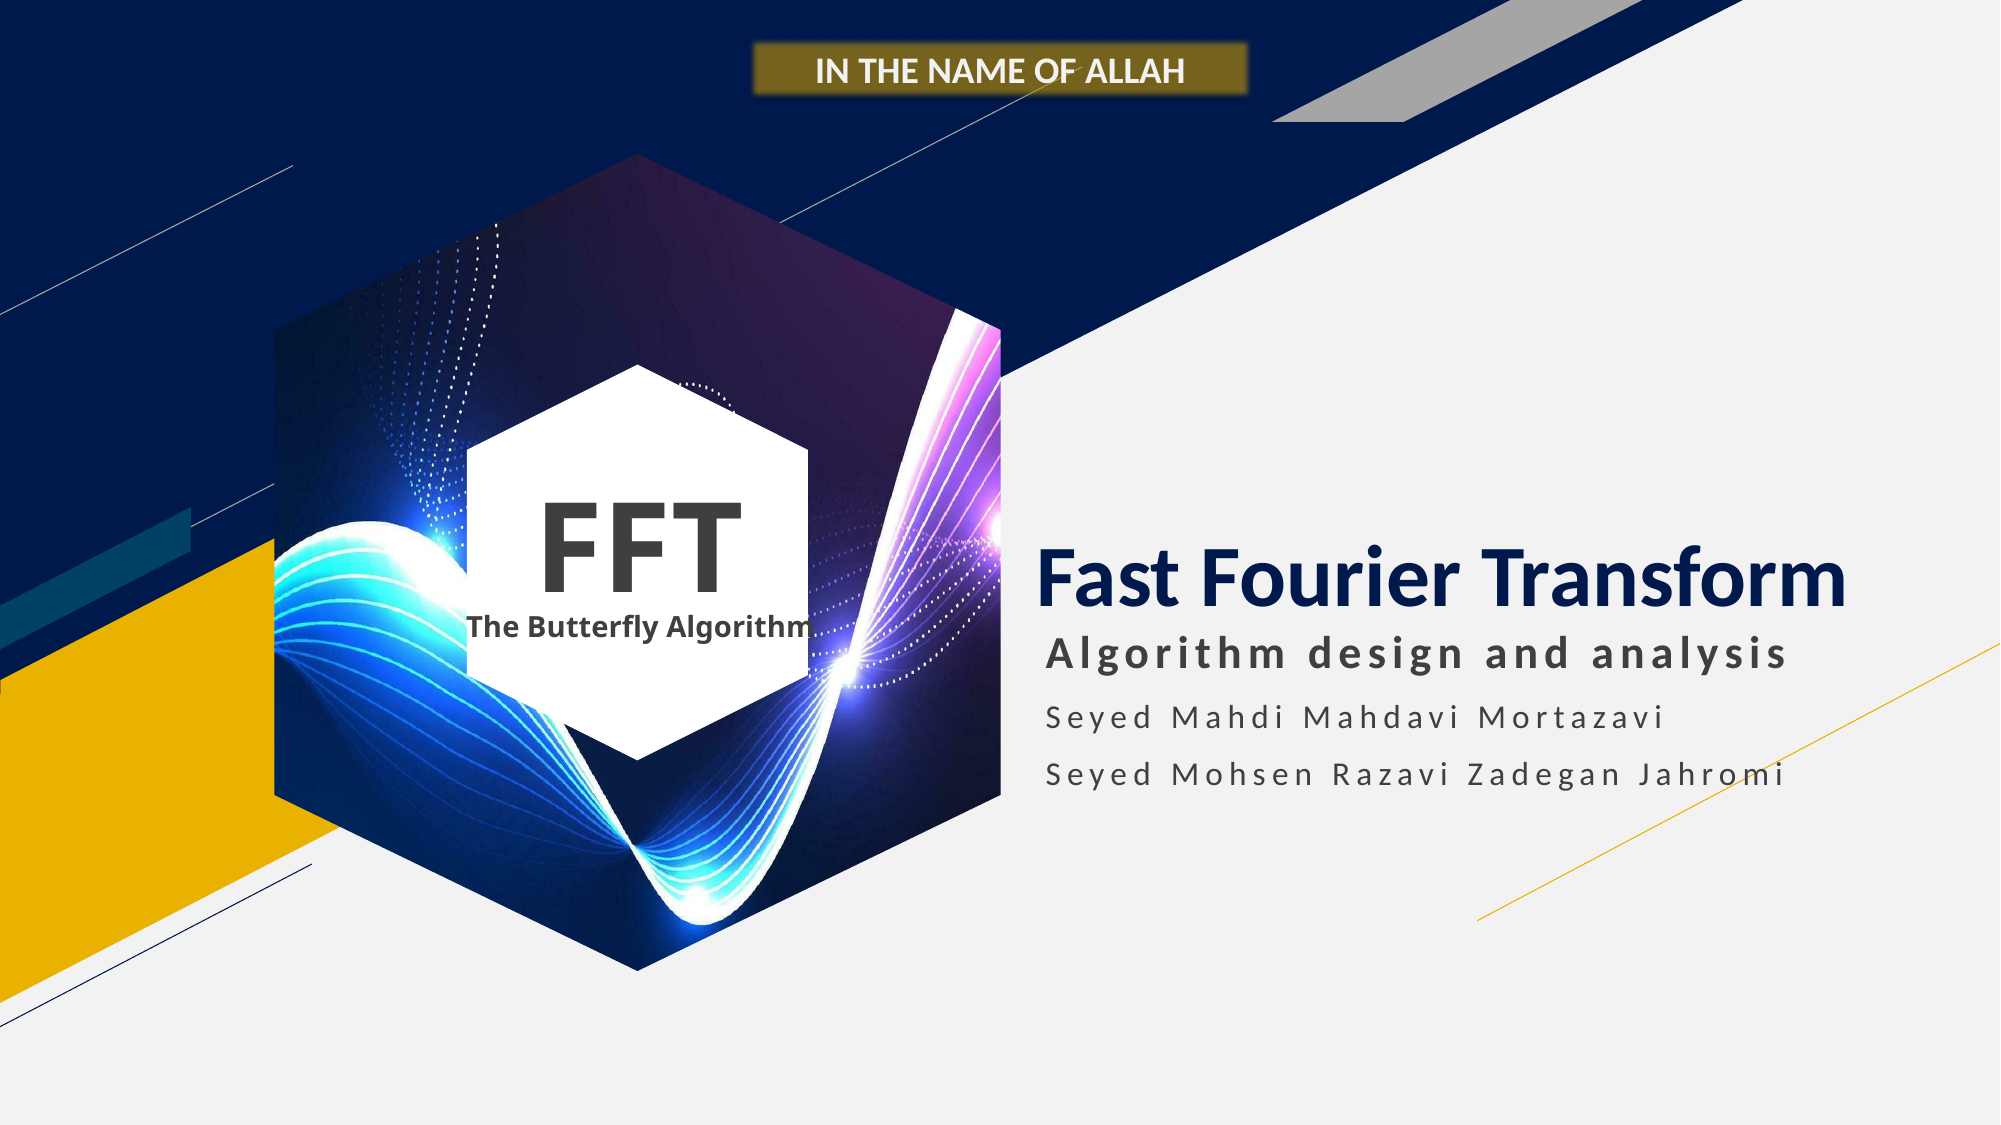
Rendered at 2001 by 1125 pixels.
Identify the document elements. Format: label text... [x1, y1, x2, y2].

picture [274, 153, 1001, 972]
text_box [487, 460, 795, 652]
text_box IN THE NAME OF ALLAH [759, 48, 1243, 90]
list Algorithm design and analysis Seyed Mahdi Mahdavi Mortazavi Seyed Mohsen Razavi Zadegan Jahromi [1030, 622, 2000, 1031]
title Fast Fourier Transform [1020, 331, 1967, 626]
